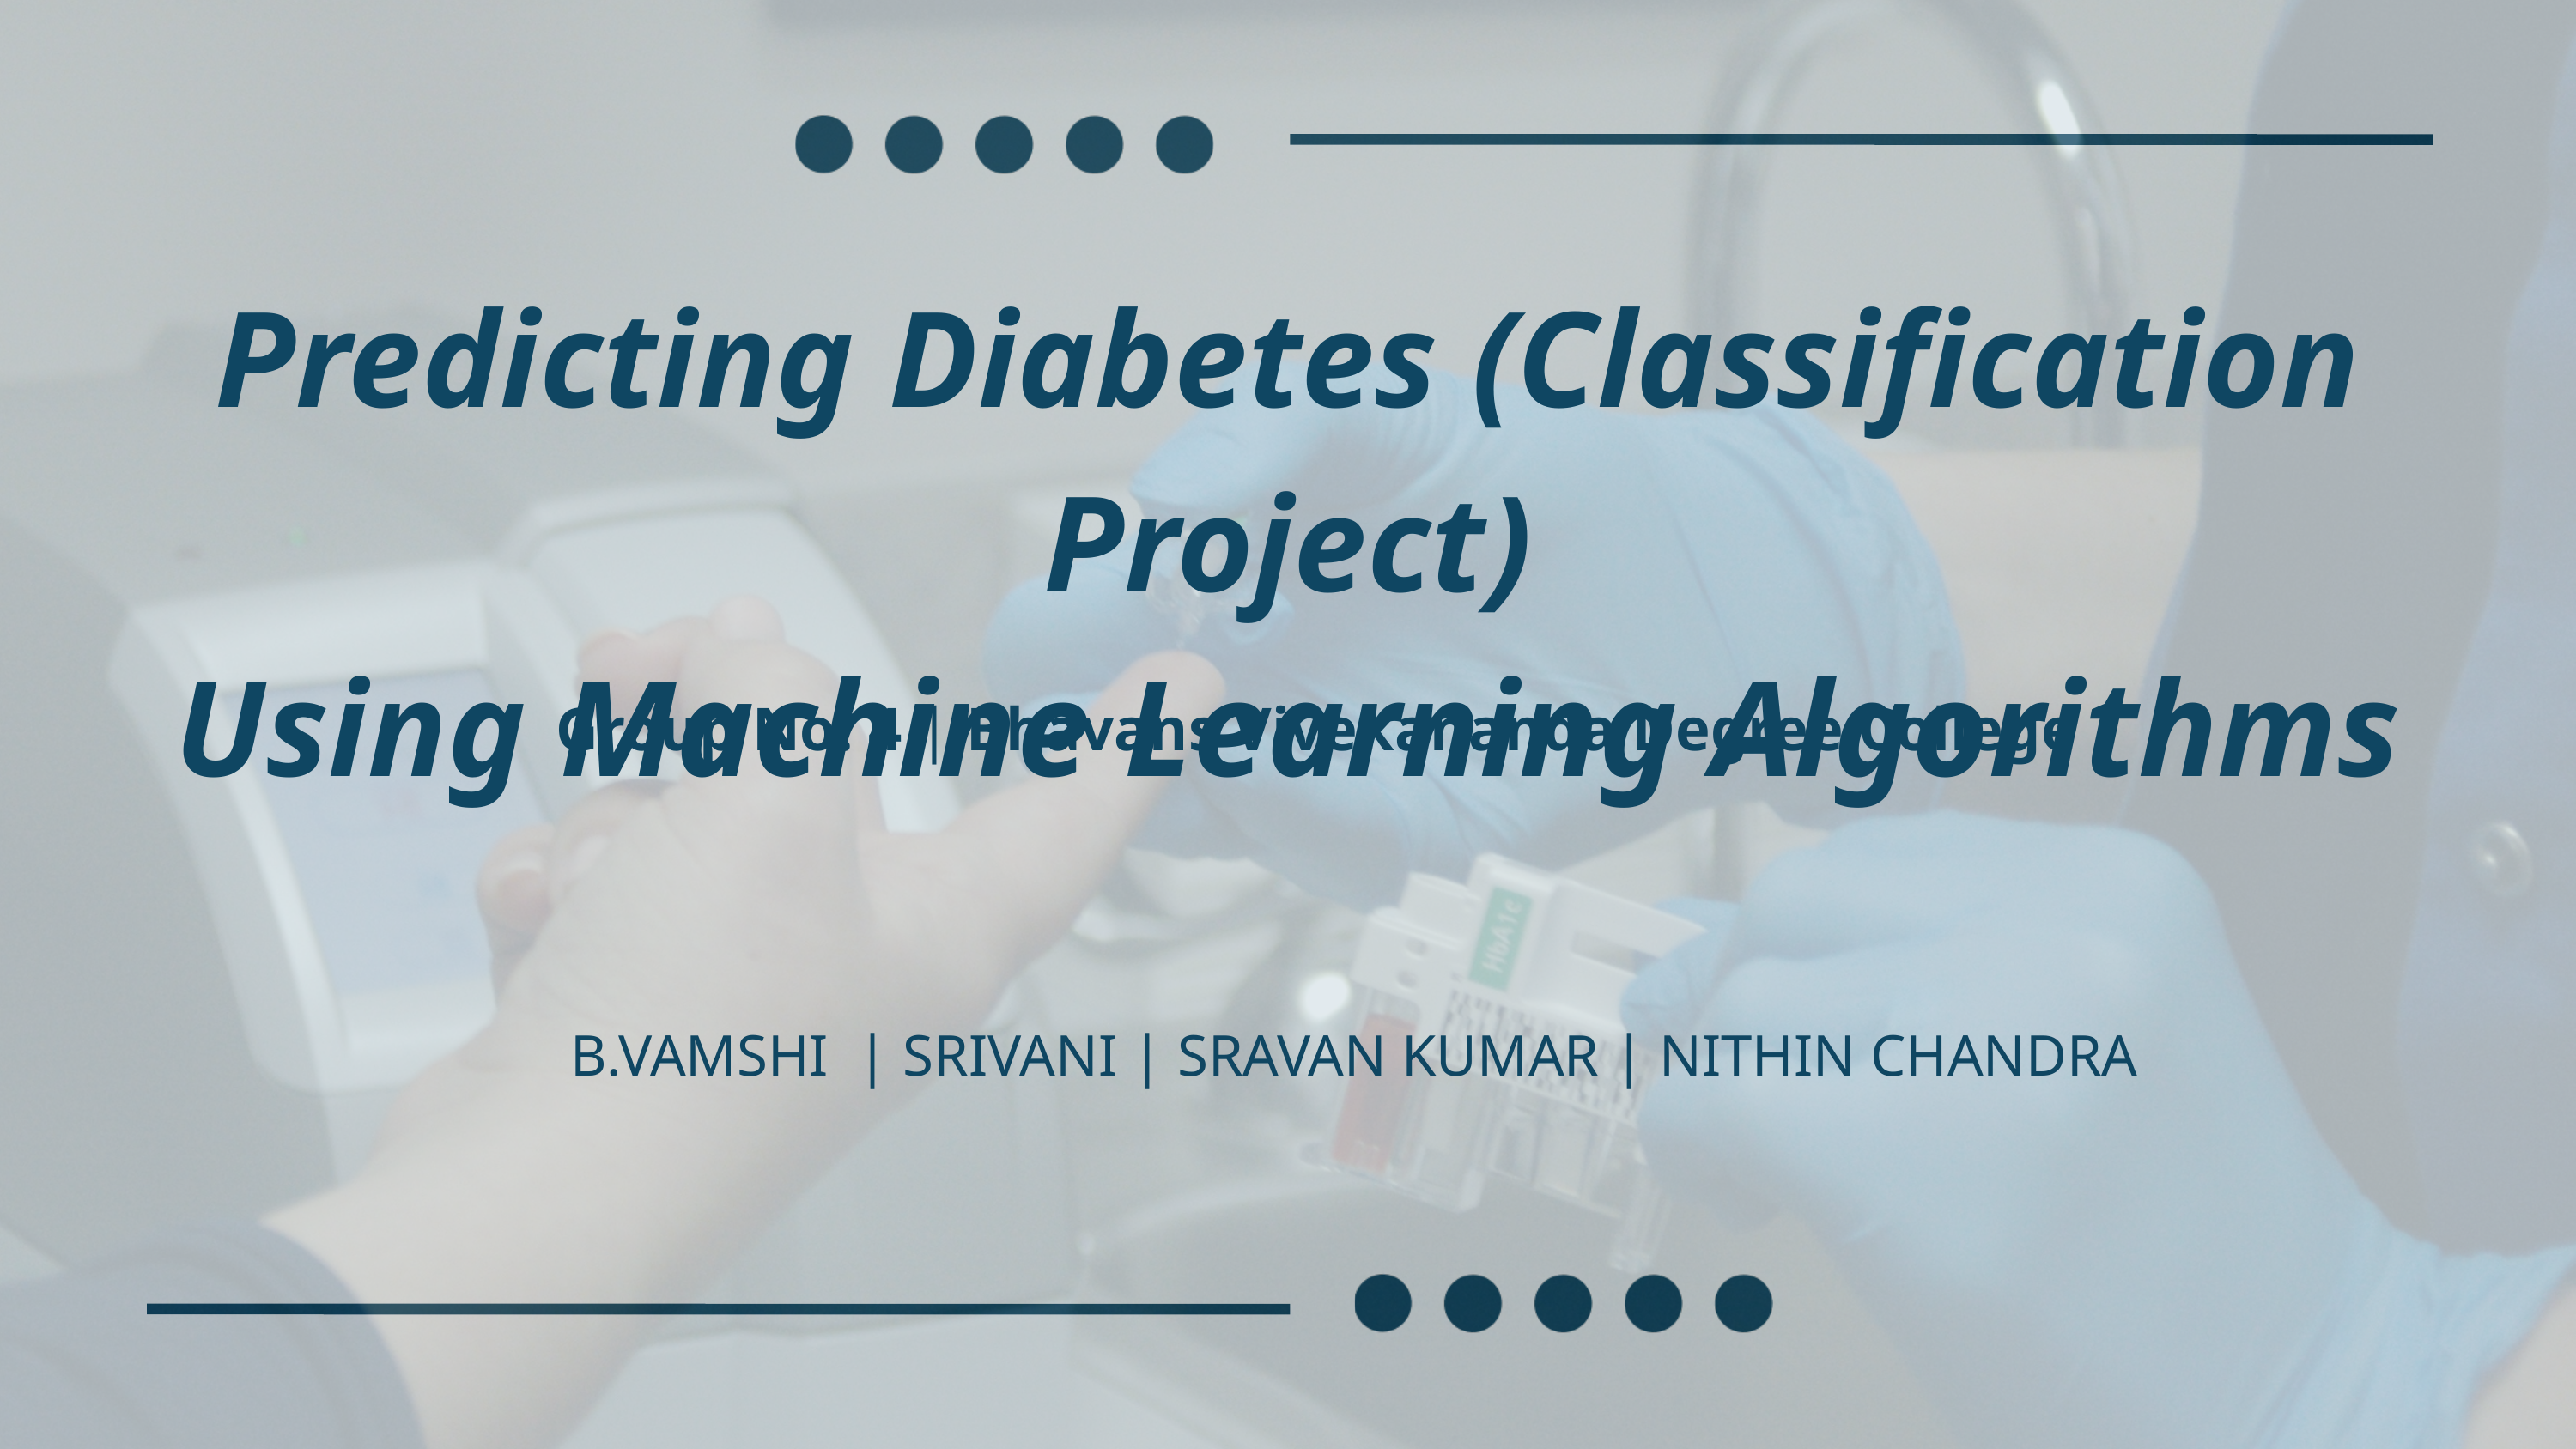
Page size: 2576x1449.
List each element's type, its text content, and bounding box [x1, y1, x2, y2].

text_box Group No: 4 | Bhavans Vivekananda Degree College [414, 679, 2220, 762]
text_box B.VAMSHI | SRIVANI | SRAVAN KUMAR | NITHIN CHANDRA [551, 1008, 2159, 1088]
text_box [0, 0, 2576, 1449]
text_box Predicting Diabetes (Classification Project) Using Machine Learning Algorithms [38, 248, 2538, 987]
